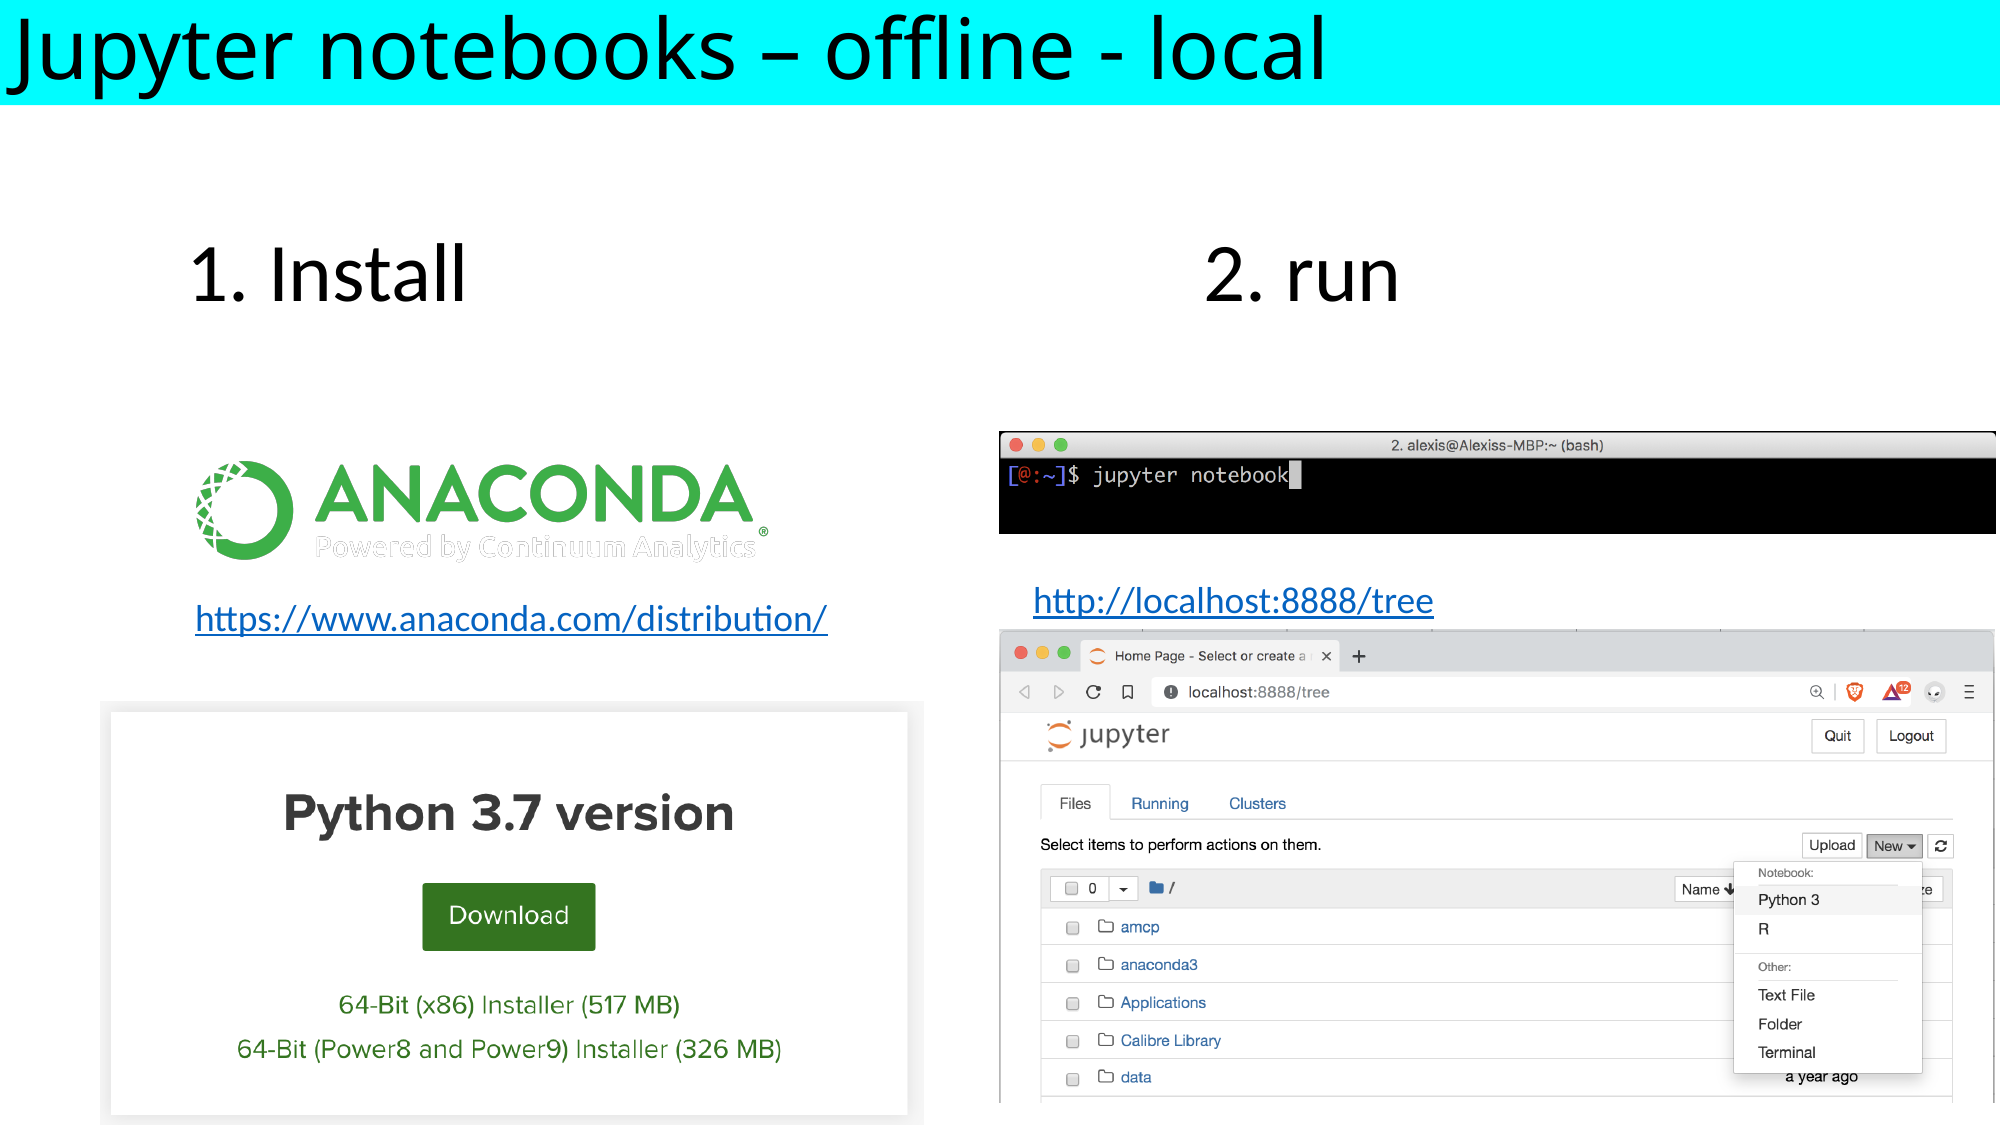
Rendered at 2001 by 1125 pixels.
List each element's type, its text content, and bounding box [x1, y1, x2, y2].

text_box Jupyter notebooks – offline - local [0, 0, 2000, 106]
picture [999, 431, 1996, 534]
text_box https://www.anaconda.com/distribution/ [180, 586, 844, 646]
picture [194, 460, 769, 563]
text_box http://localhost:8888/tree [1018, 568, 1450, 629]
picture [100, 701, 924, 1125]
text_box 1. Install [171, 210, 485, 326]
text_box 2. run [1188, 210, 1417, 326]
picture [999, 629, 1995, 1103]
